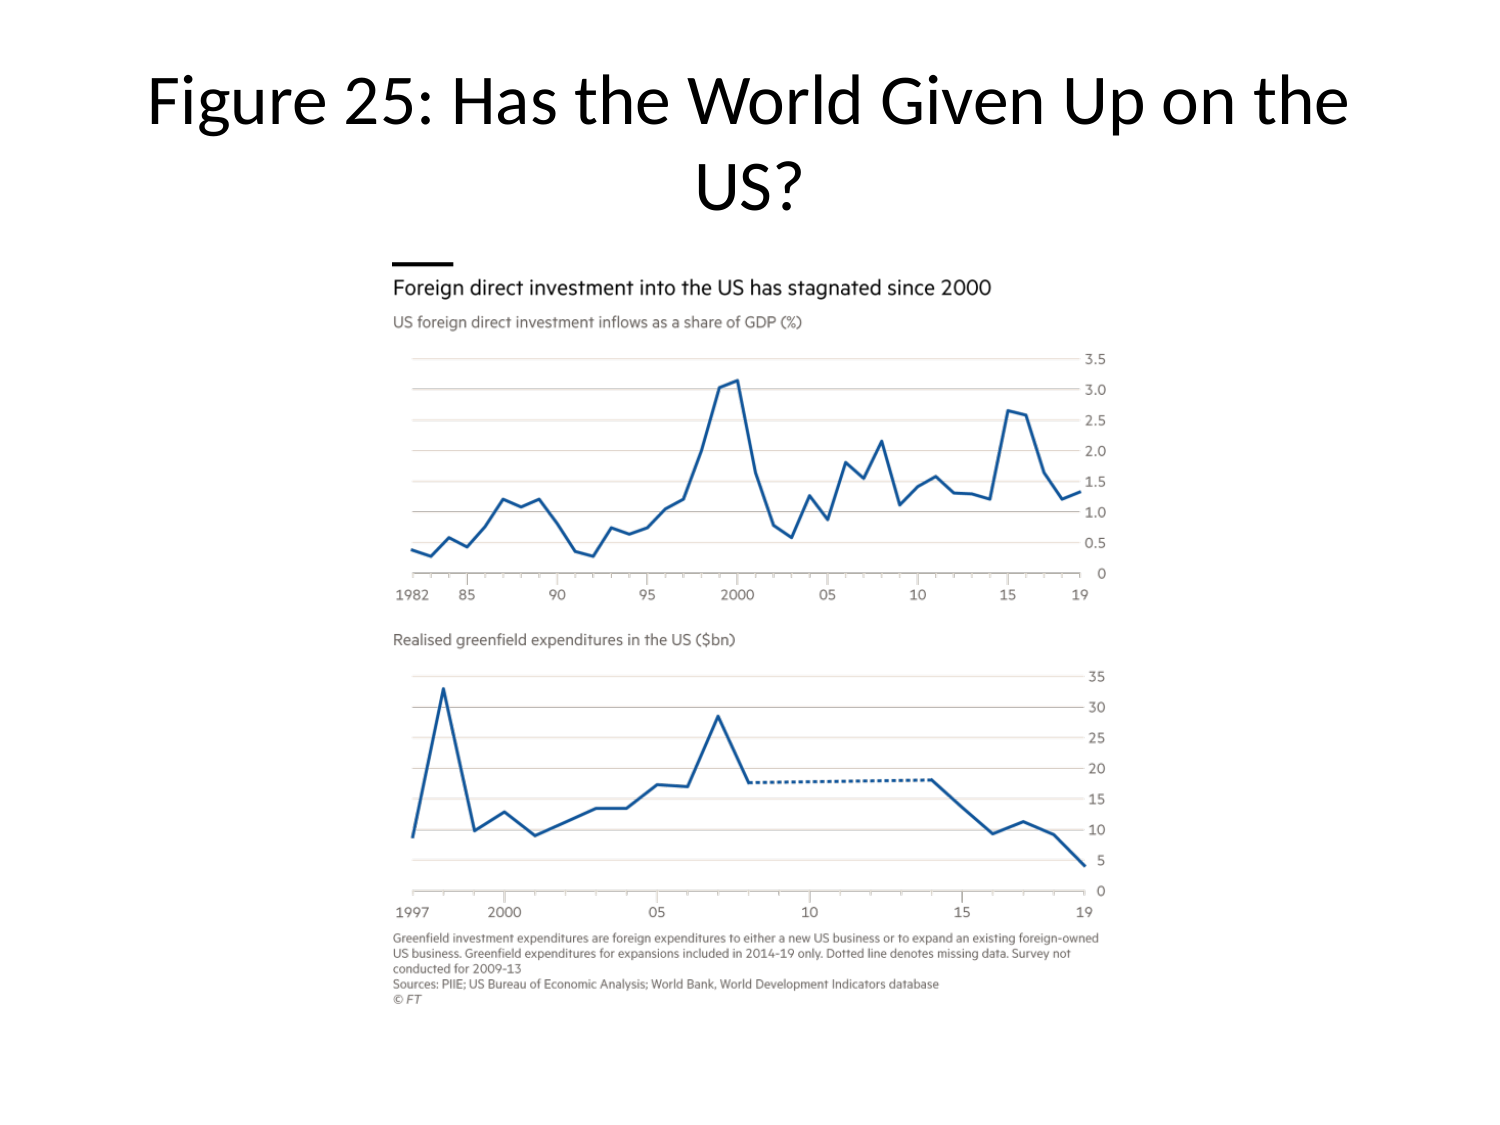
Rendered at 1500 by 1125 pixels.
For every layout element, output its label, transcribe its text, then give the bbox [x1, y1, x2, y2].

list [74, 262, 1426, 1006]
title Figure 25: Has the World Given Up on the US? [75, 45, 1425, 233]
